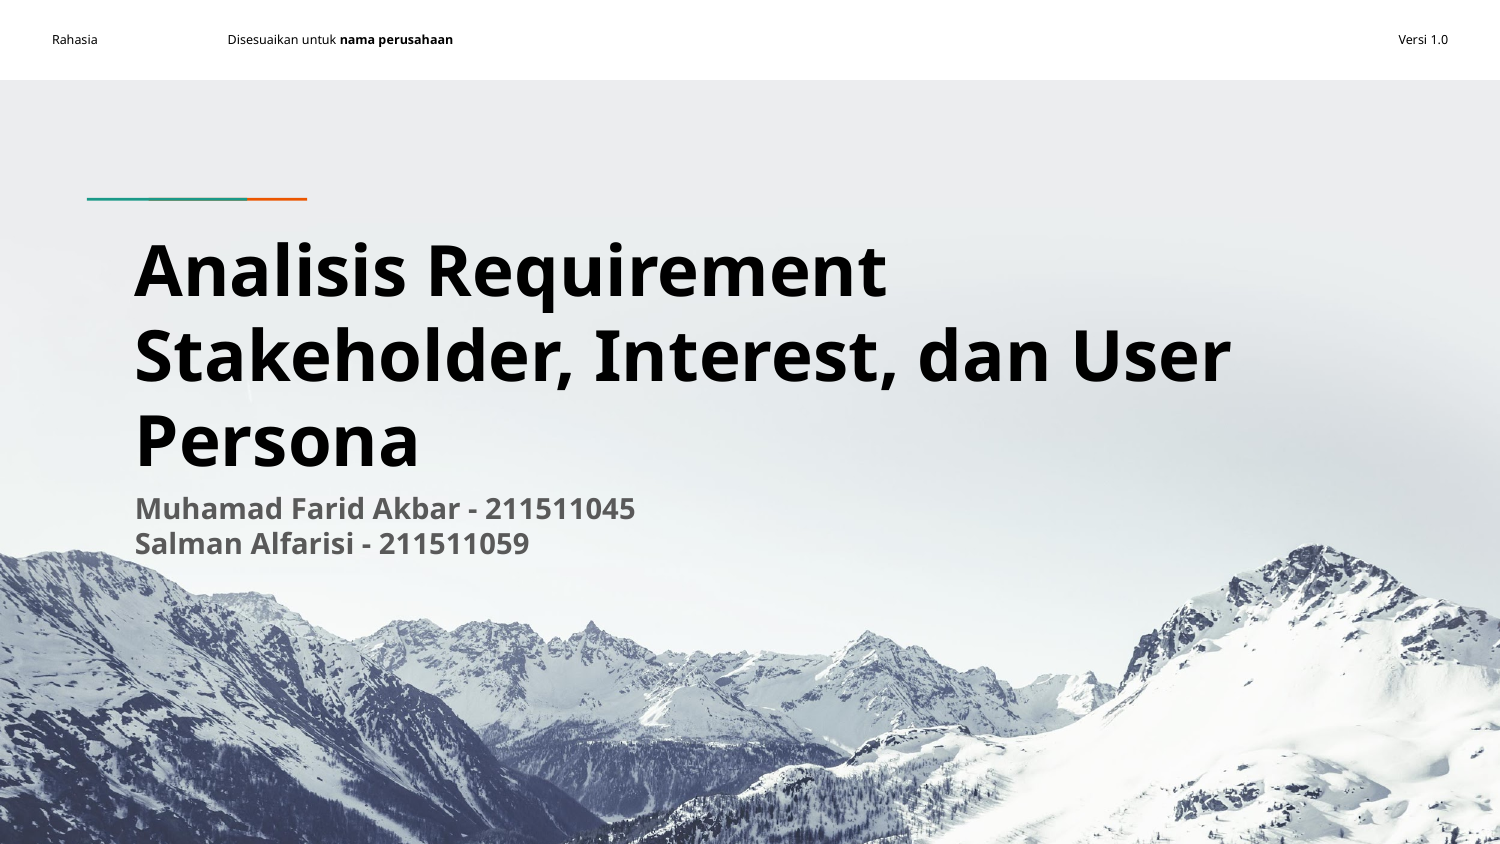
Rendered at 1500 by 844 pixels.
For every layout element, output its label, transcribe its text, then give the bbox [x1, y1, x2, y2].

picture [0, 80, 1500, 844]
title Analisis Requirement Stakeholder, Interest, dan User Persona [119, 210, 1261, 484]
subtitle Muhamad Farid Akbar - 211511045 Salman Alfarisi - 211511059 [119, 475, 922, 564]
